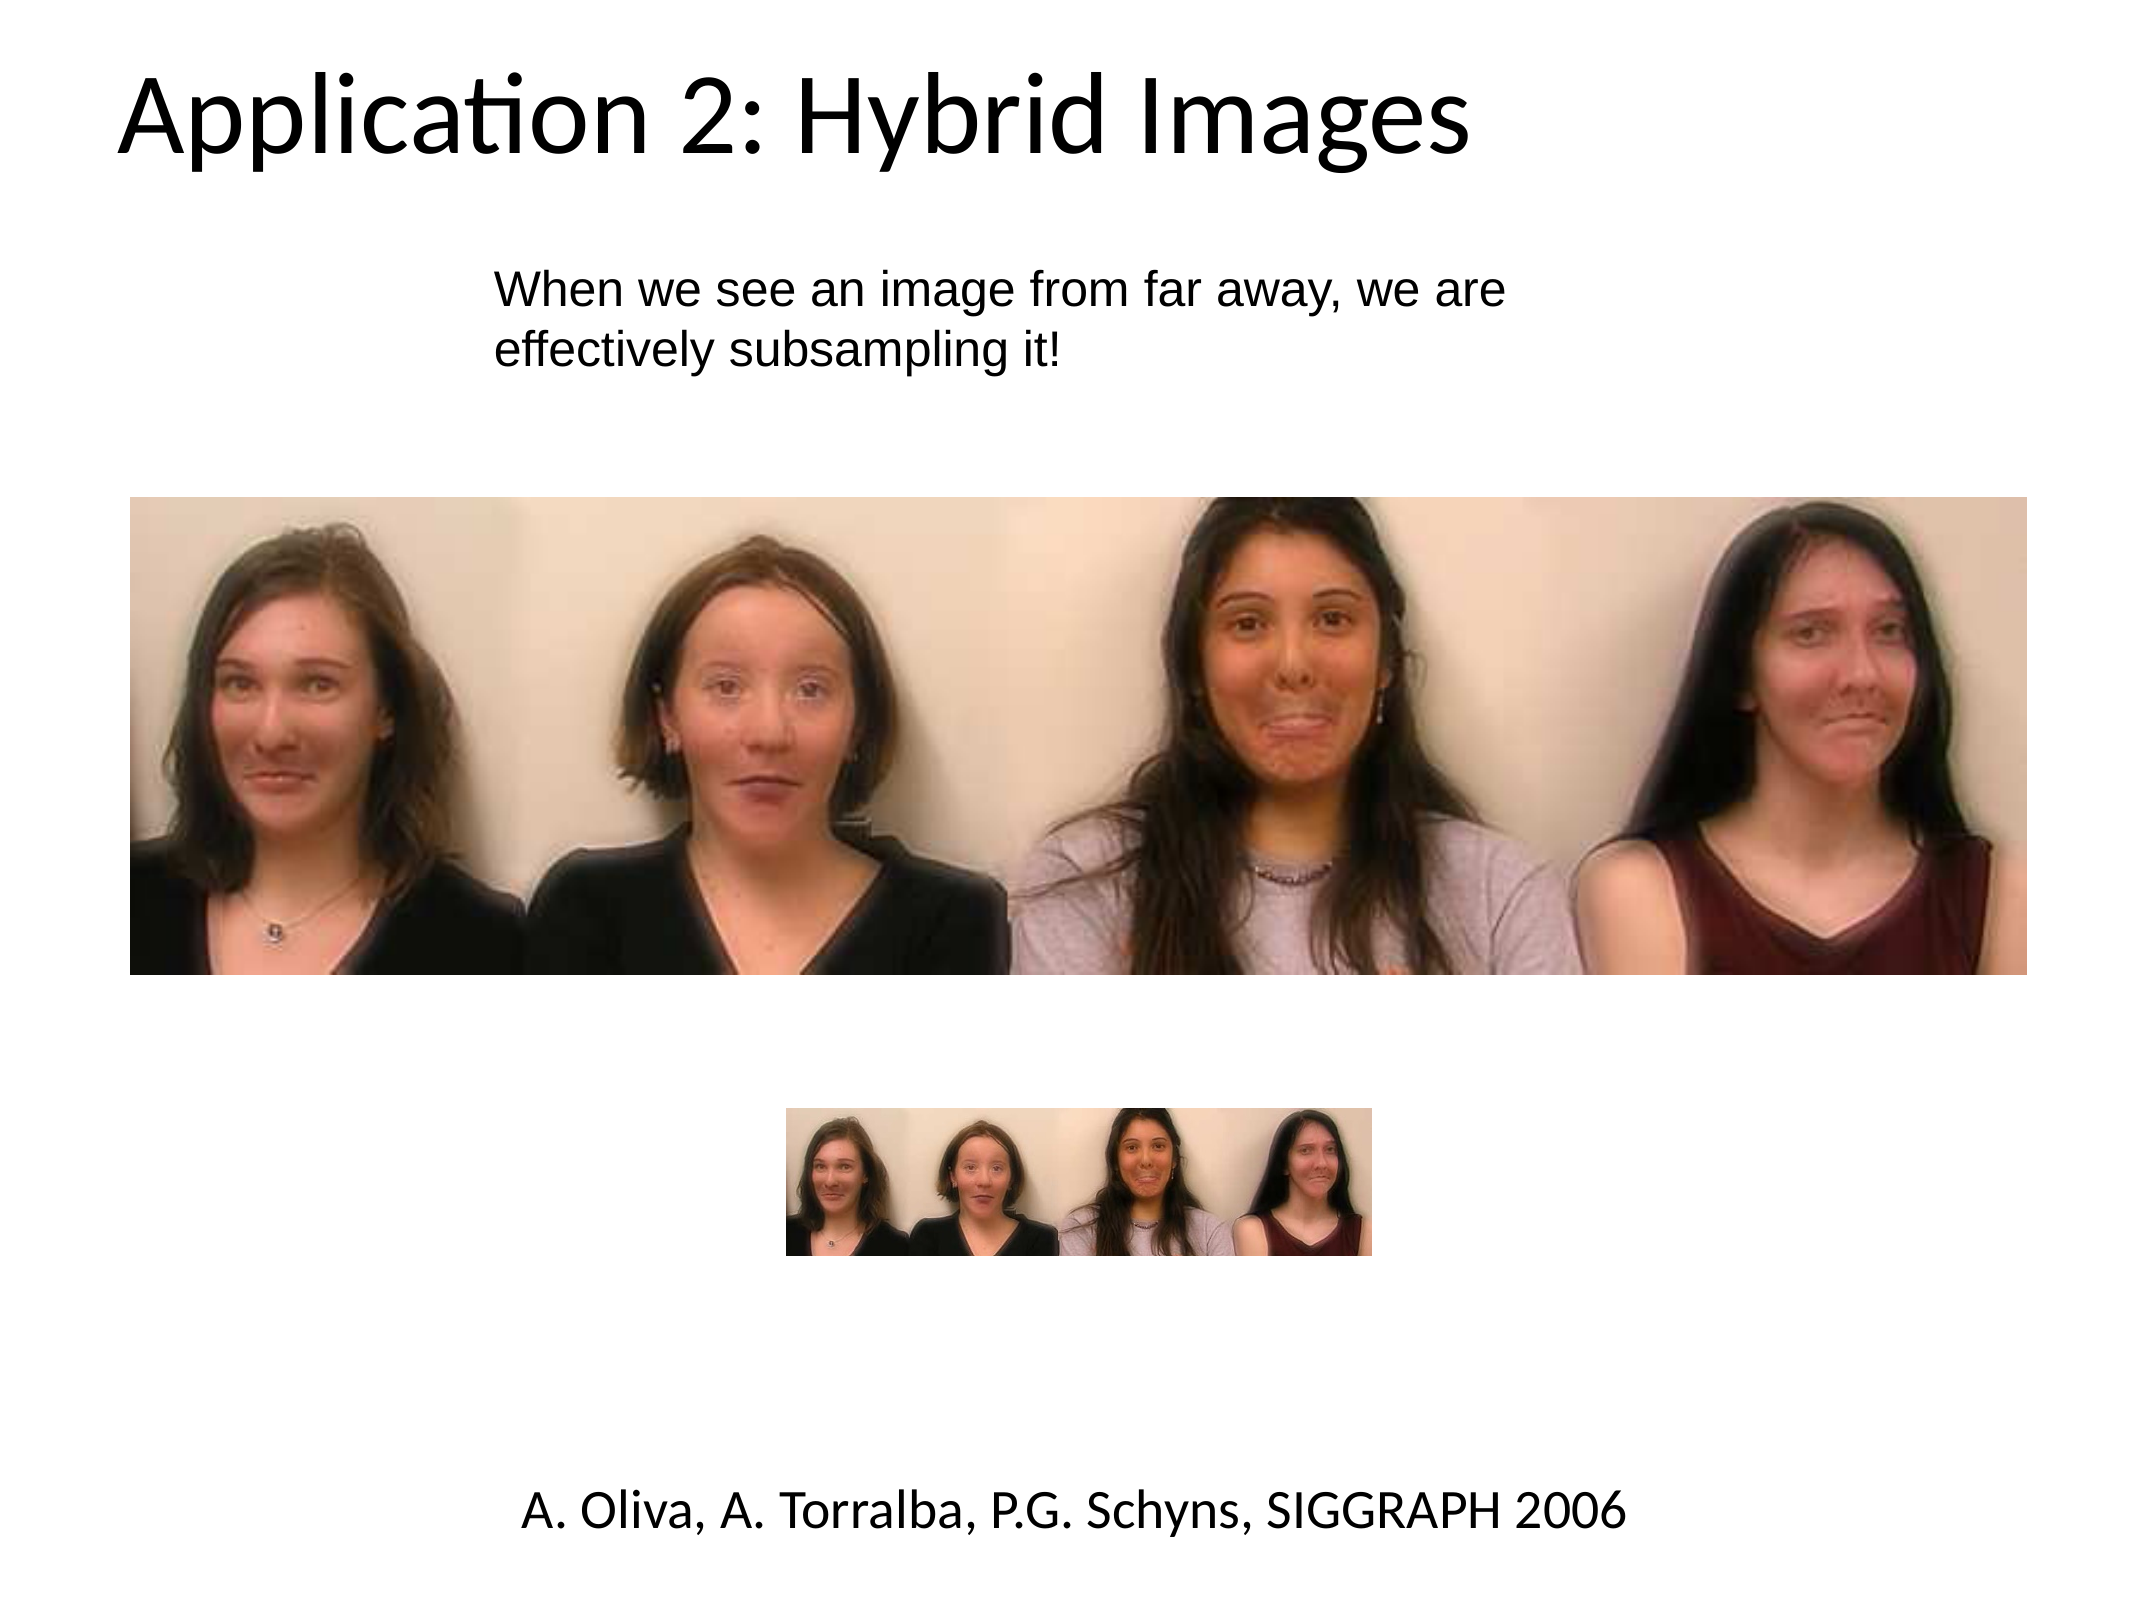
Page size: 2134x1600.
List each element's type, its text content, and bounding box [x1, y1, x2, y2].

text_box When we see an image from far away, we are effectively subsampling it! [483, 246, 1675, 388]
picture [130, 497, 2027, 975]
title Application 2: Hybrid Images [106, 0, 2028, 214]
picture [785, 1107, 1372, 1256]
list A. Oliva, A. Torralba, P.G. Schyns, SIGGRAPH 2006 [35, 1475, 2117, 1565]
